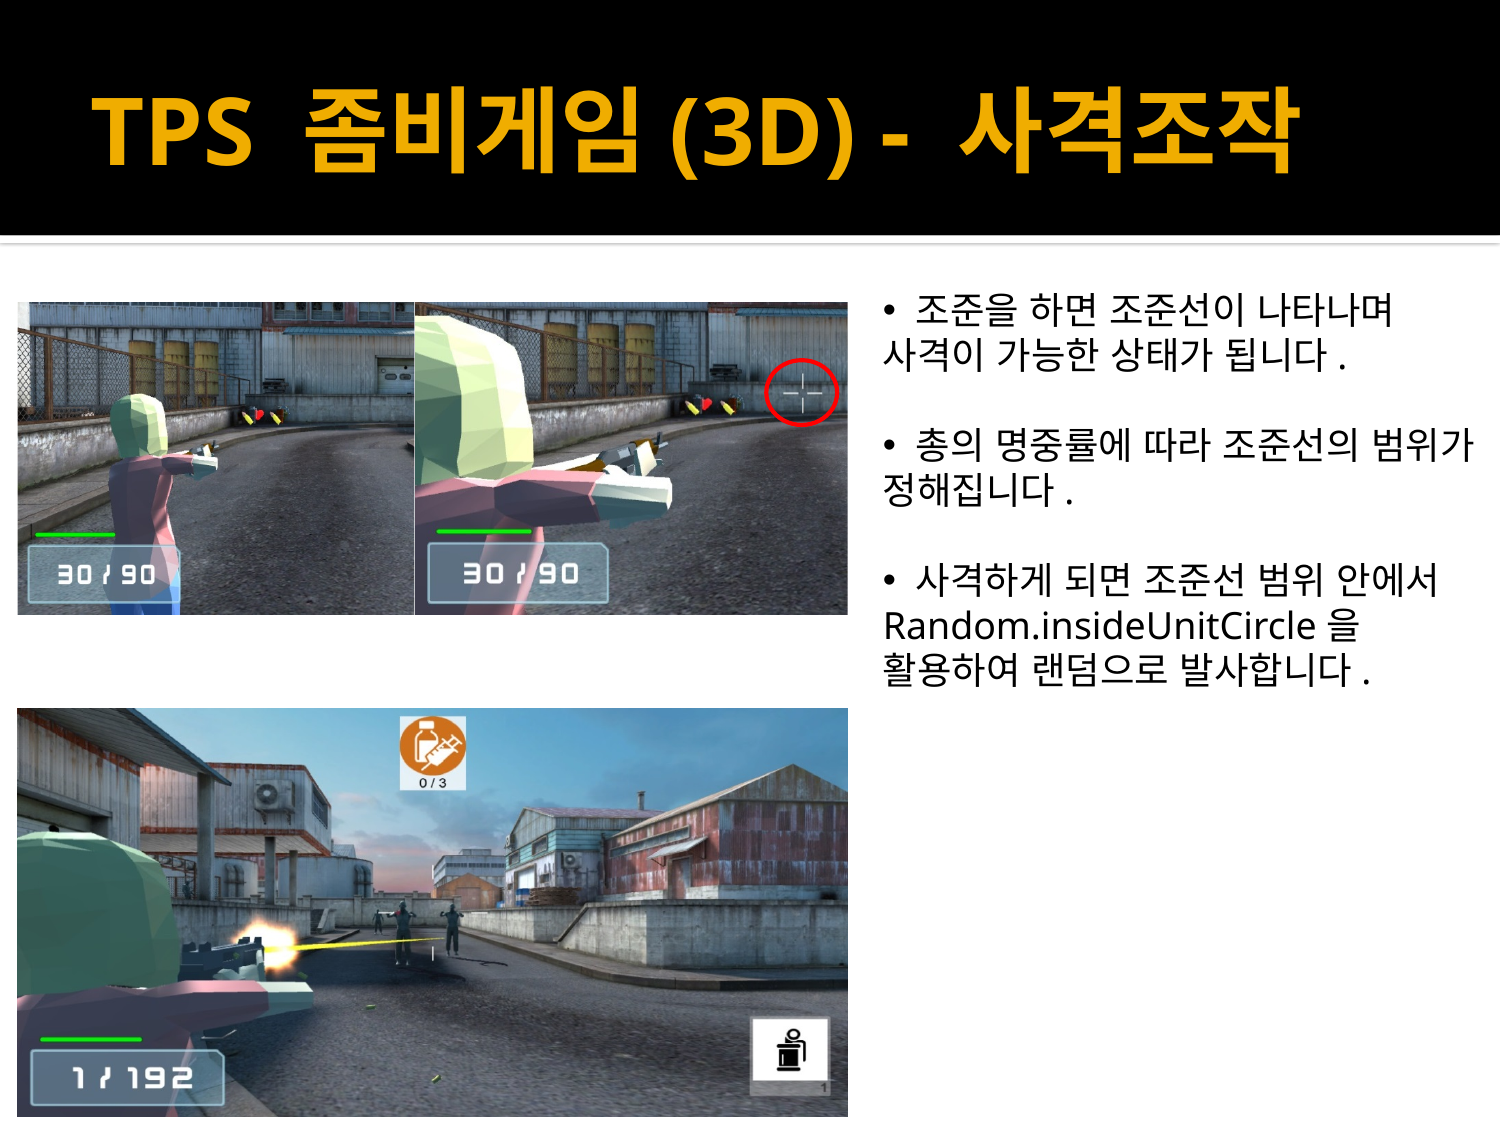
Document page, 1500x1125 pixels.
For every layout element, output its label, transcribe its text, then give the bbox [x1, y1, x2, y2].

text_box 조준을 하면 조준선이 나타나며 사격이 가능한 상태가 됩니다. 총의 명중률에 따라 조준선의 범위가 정해집니다. 사격하게 되면 조준선 범위 안에서 Random.insideUnitCircle을 활용하여 랜덤으로 발사합니다. [868, 280, 1495, 700]
picture [17, 708, 848, 1117]
title TPS 좀비게임(3D) - 사격조작 [75, 25, 1425, 231]
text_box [17, 302, 848, 615]
